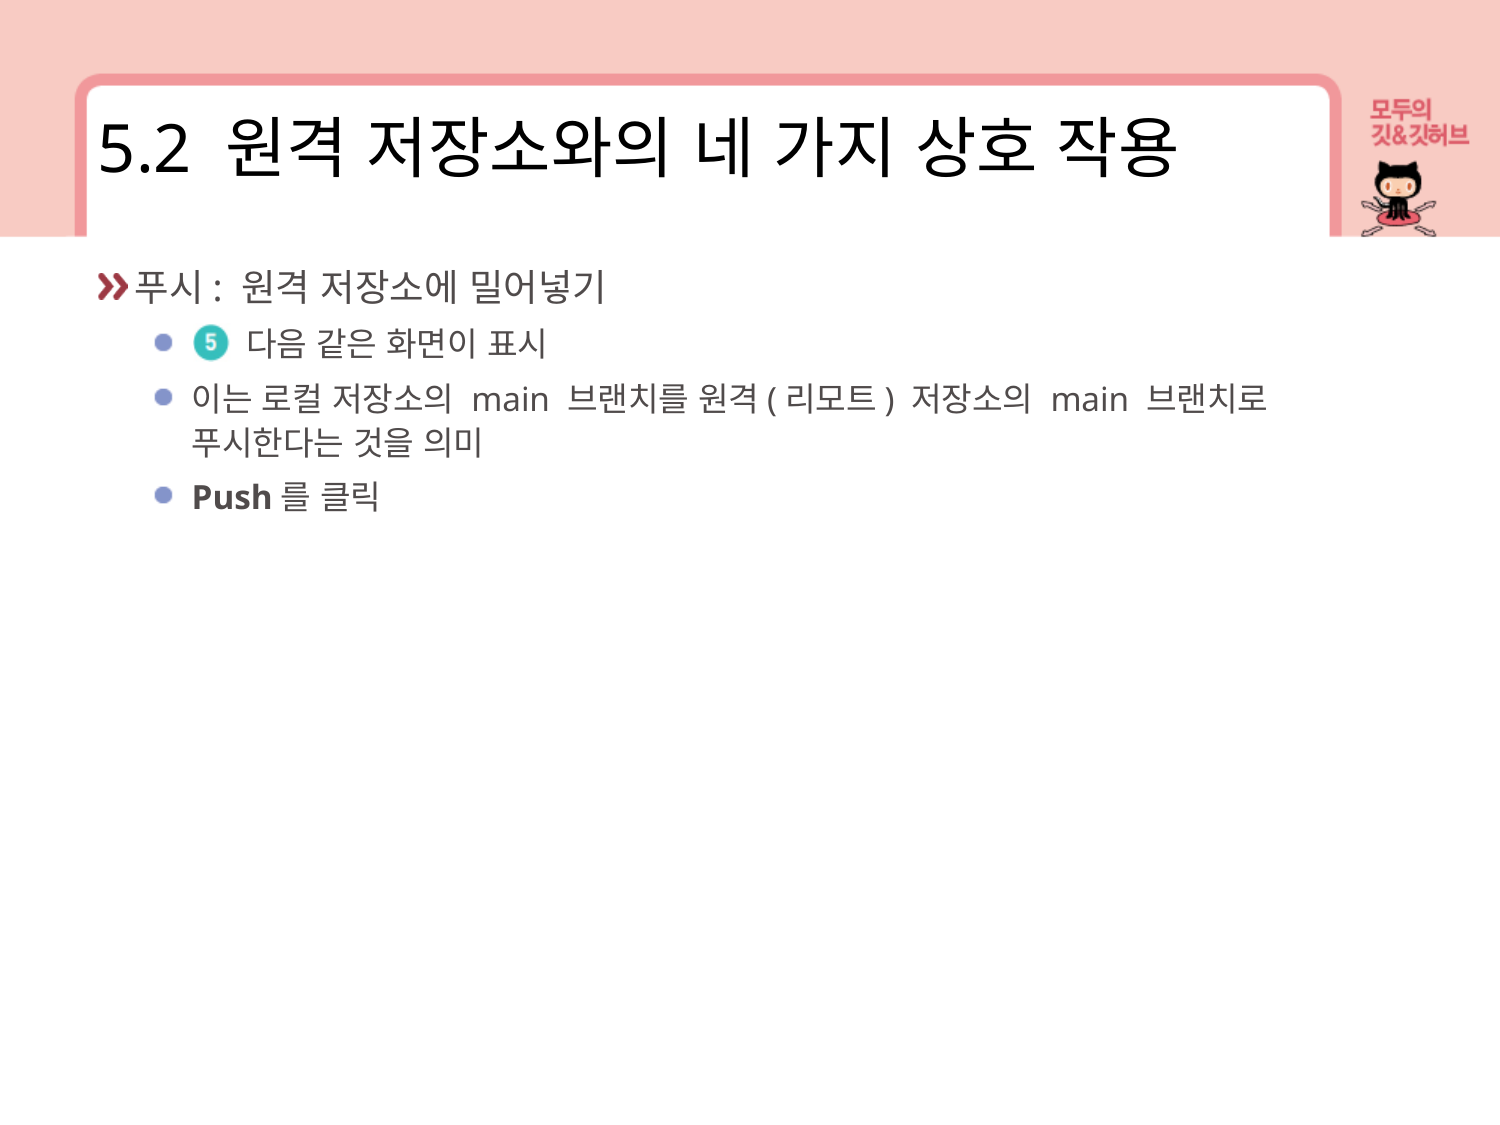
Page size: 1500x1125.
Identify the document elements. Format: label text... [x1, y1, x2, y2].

text_box 푸시: 원격 저장소에 밀어넣기 다음 같은 화면이 표시 이는 로컬 저장소의 main 브랜치를 원격(리모트) 저장소의 main 브랜치로 푸시한다는 것을 의미 Push를 클릭 [82, 252, 1413, 1067]
text_box 5.2 원격 저장소와의 네 가지 상호 작용 [82, 61, 1413, 193]
picture [0, 0, 1500, 1125]
